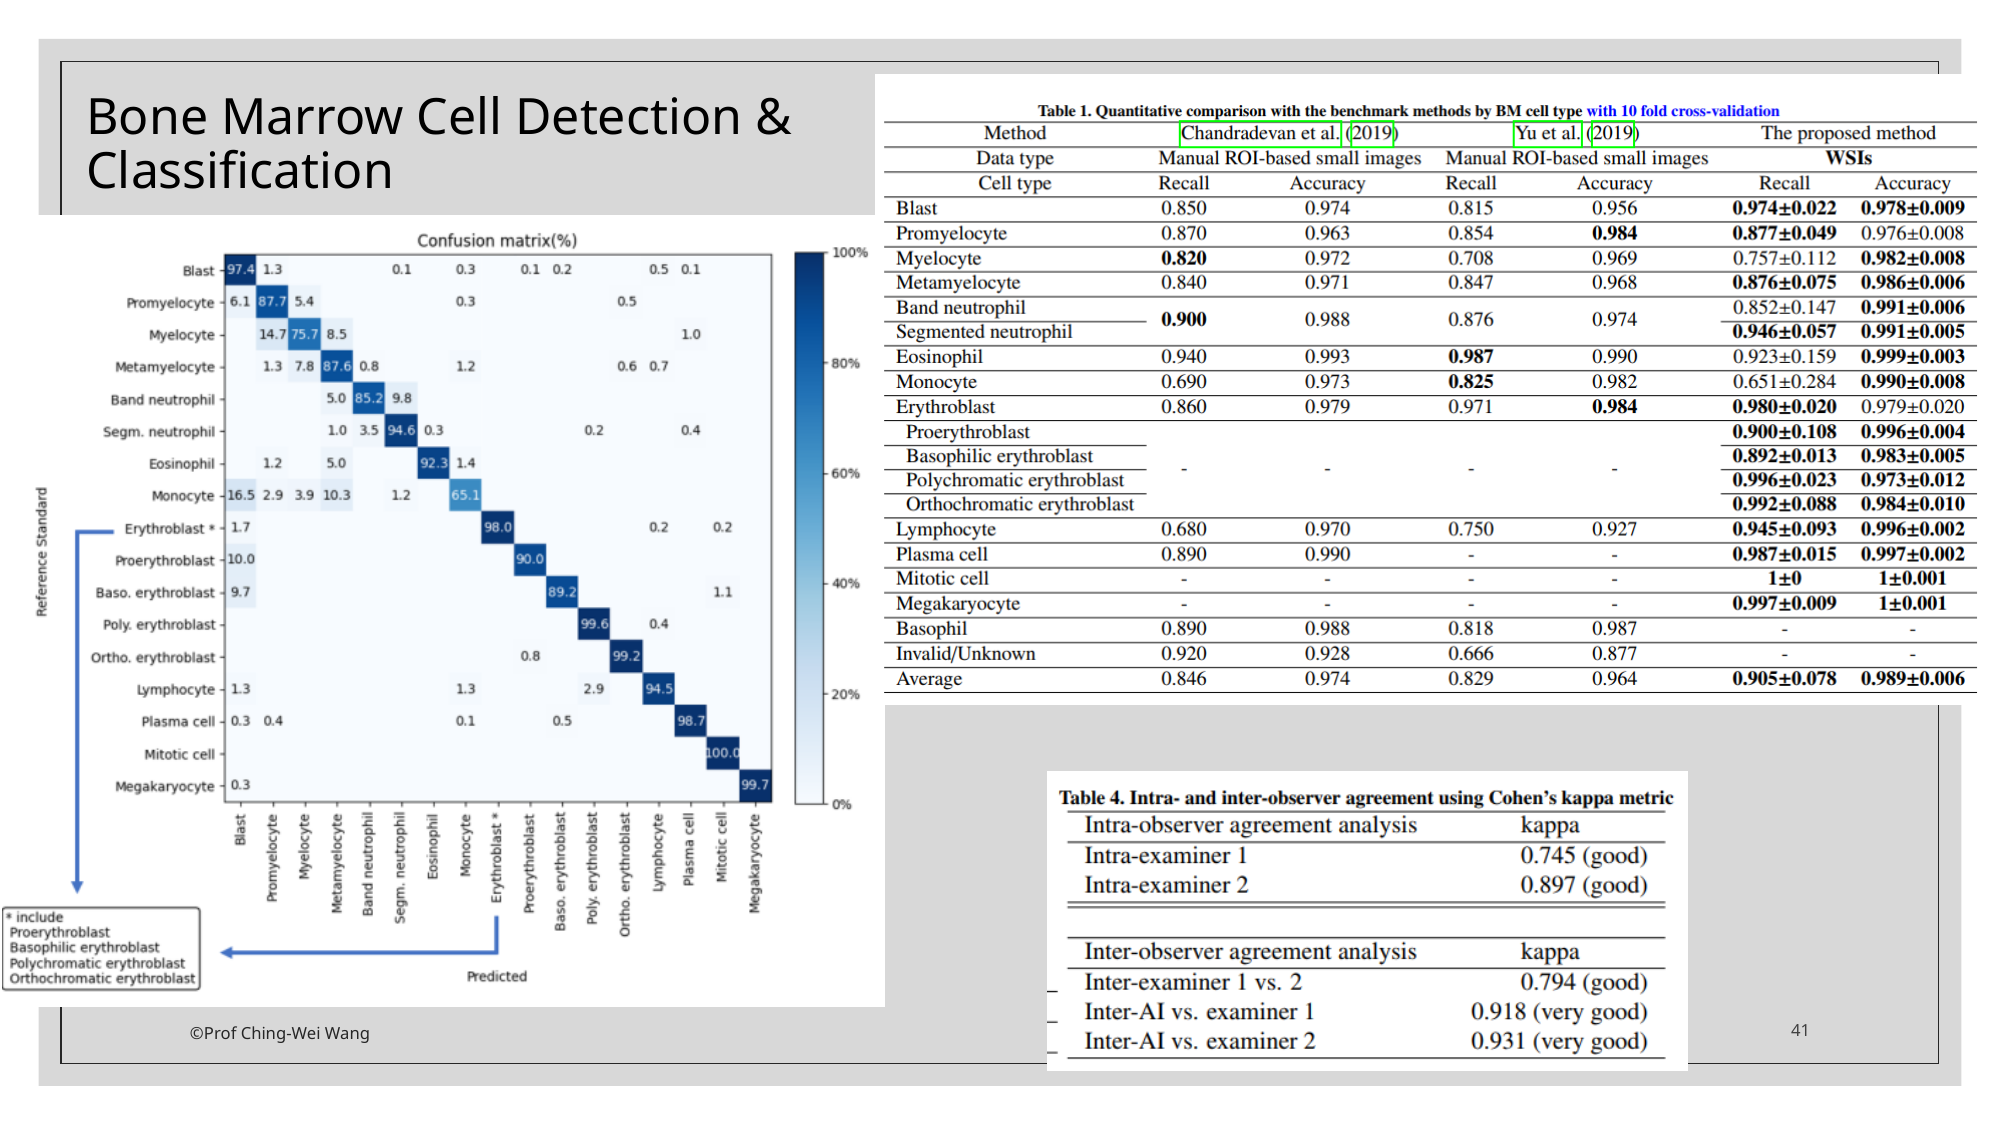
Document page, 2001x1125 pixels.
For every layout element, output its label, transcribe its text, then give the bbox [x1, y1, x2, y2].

footer ©Prof Ching-Wei Wang [174, 990, 1041, 1050]
title Bone Marrow Cell Detection & Classification [71, 32, 885, 211]
picture [1, 215, 885, 1007]
picture [1047, 771, 1688, 1071]
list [875, 74, 1981, 706]
slide_number 41 [1694, 990, 1825, 1050]
